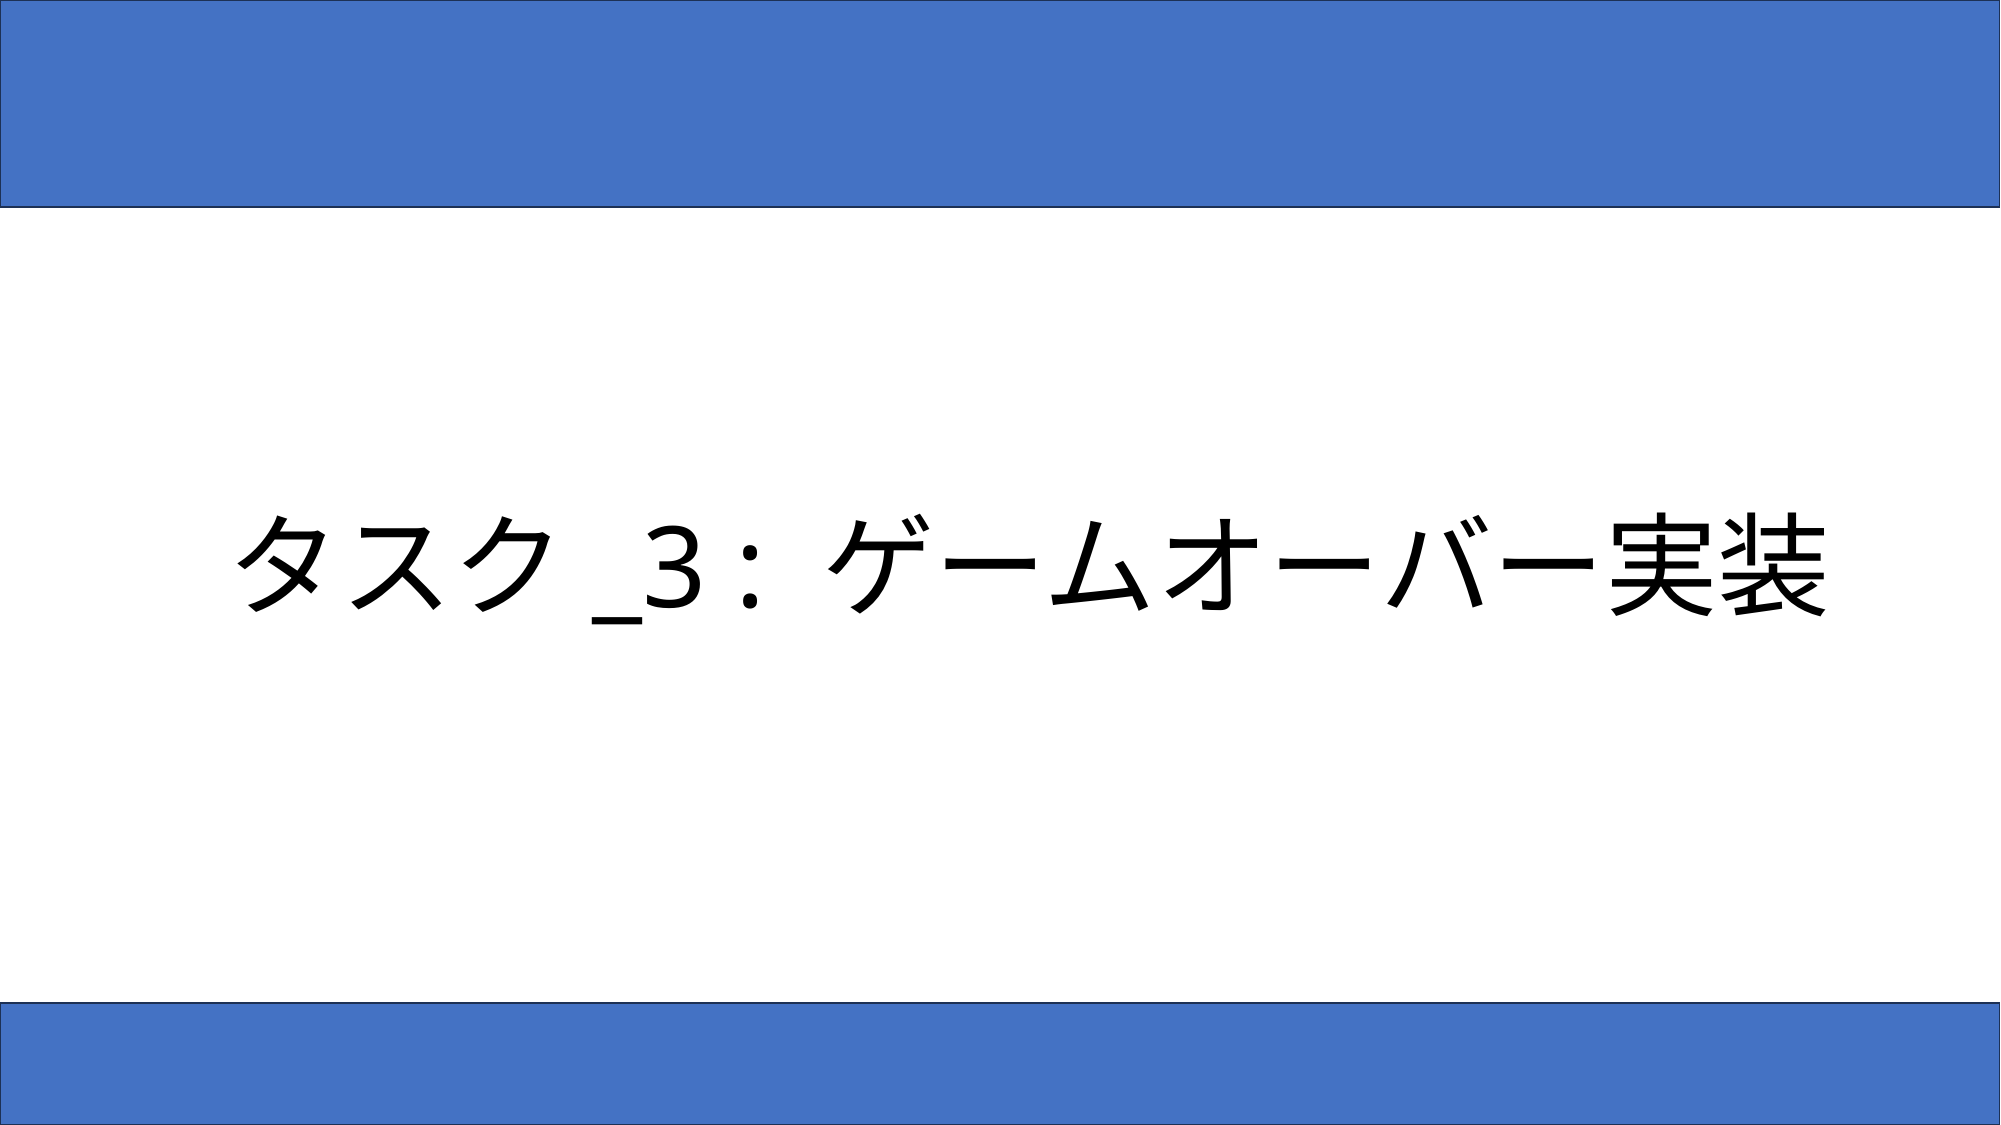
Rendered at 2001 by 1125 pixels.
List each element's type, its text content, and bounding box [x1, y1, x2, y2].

text_box タスク_3 : ゲームオーバー実装 [0, 458, 2000, 667]
text_box [0, 0, 2000, 208]
text_box [0, 1002, 2000, 1125]
